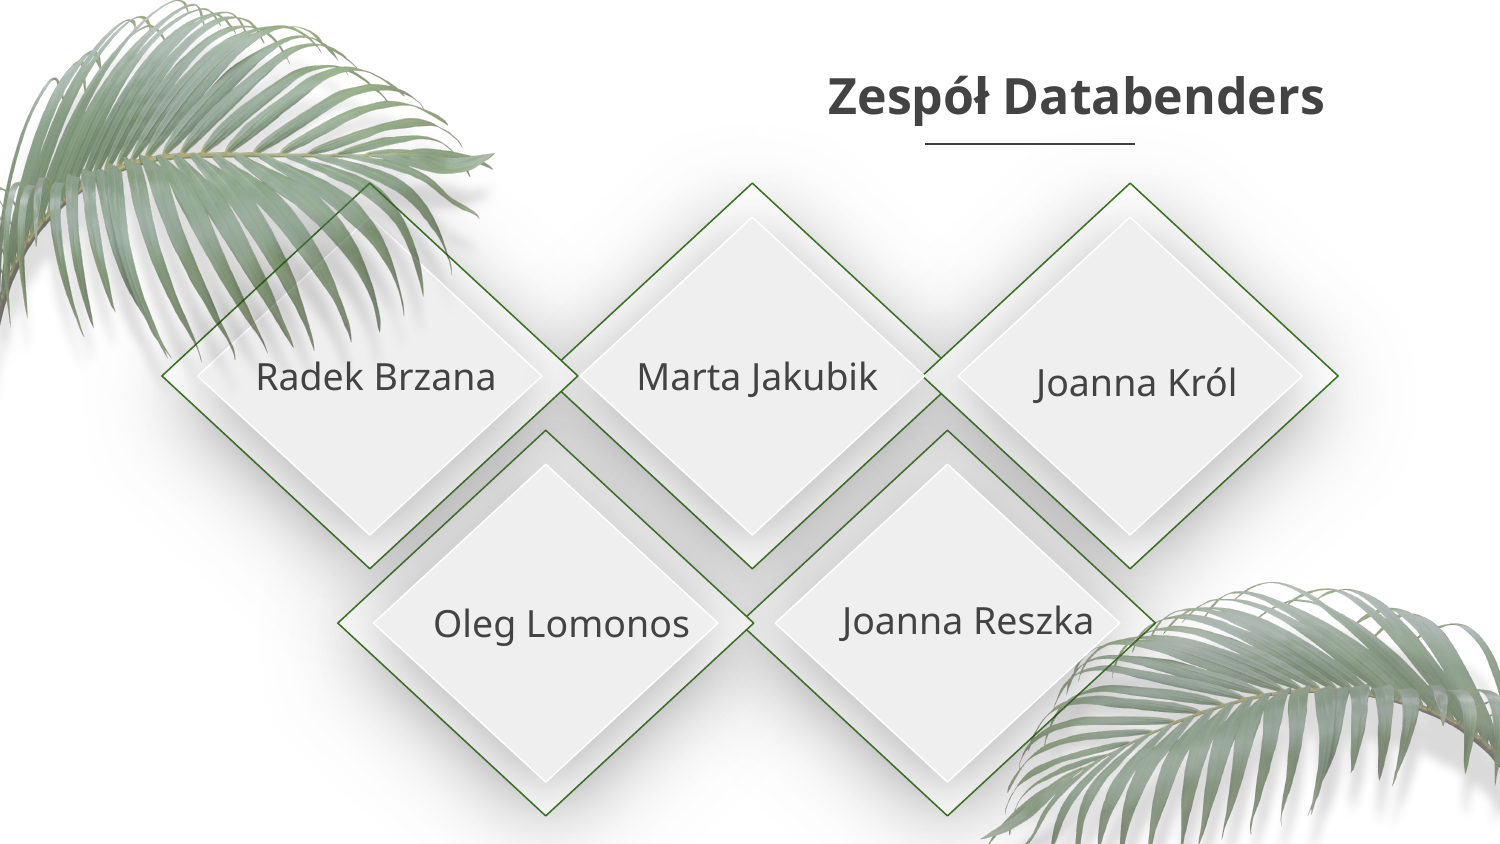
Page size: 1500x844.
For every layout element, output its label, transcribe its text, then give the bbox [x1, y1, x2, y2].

text_box Oleg Lomonos [418, 585, 776, 661]
text_box Joanna Król [1020, 343, 1437, 419]
text_box [999, 217, 1267, 343]
text_box [580, 217, 884, 535]
text_box [776, 464, 1023, 776]
title Zespół [523, 49, 1449, 171]
text_box [230, 406, 501, 535]
text_box [389, 674, 747, 837]
text_box [751, 674, 938, 836]
picture [945, 534, 1500, 844]
text_box [728, 183, 774, 206]
picture [0, 0, 519, 369]
text_box Zespół Databenders [813, 49, 1370, 140]
text_box Radek Brzana [240, 338, 547, 414]
text_box [373, 464, 677, 783]
text_box [1105, 183, 1152, 206]
text_box Joanna Reszka [827, 581, 940, 657]
text_box Marta Jakubik [621, 338, 1072, 414]
text_box [999, 414, 1256, 533]
